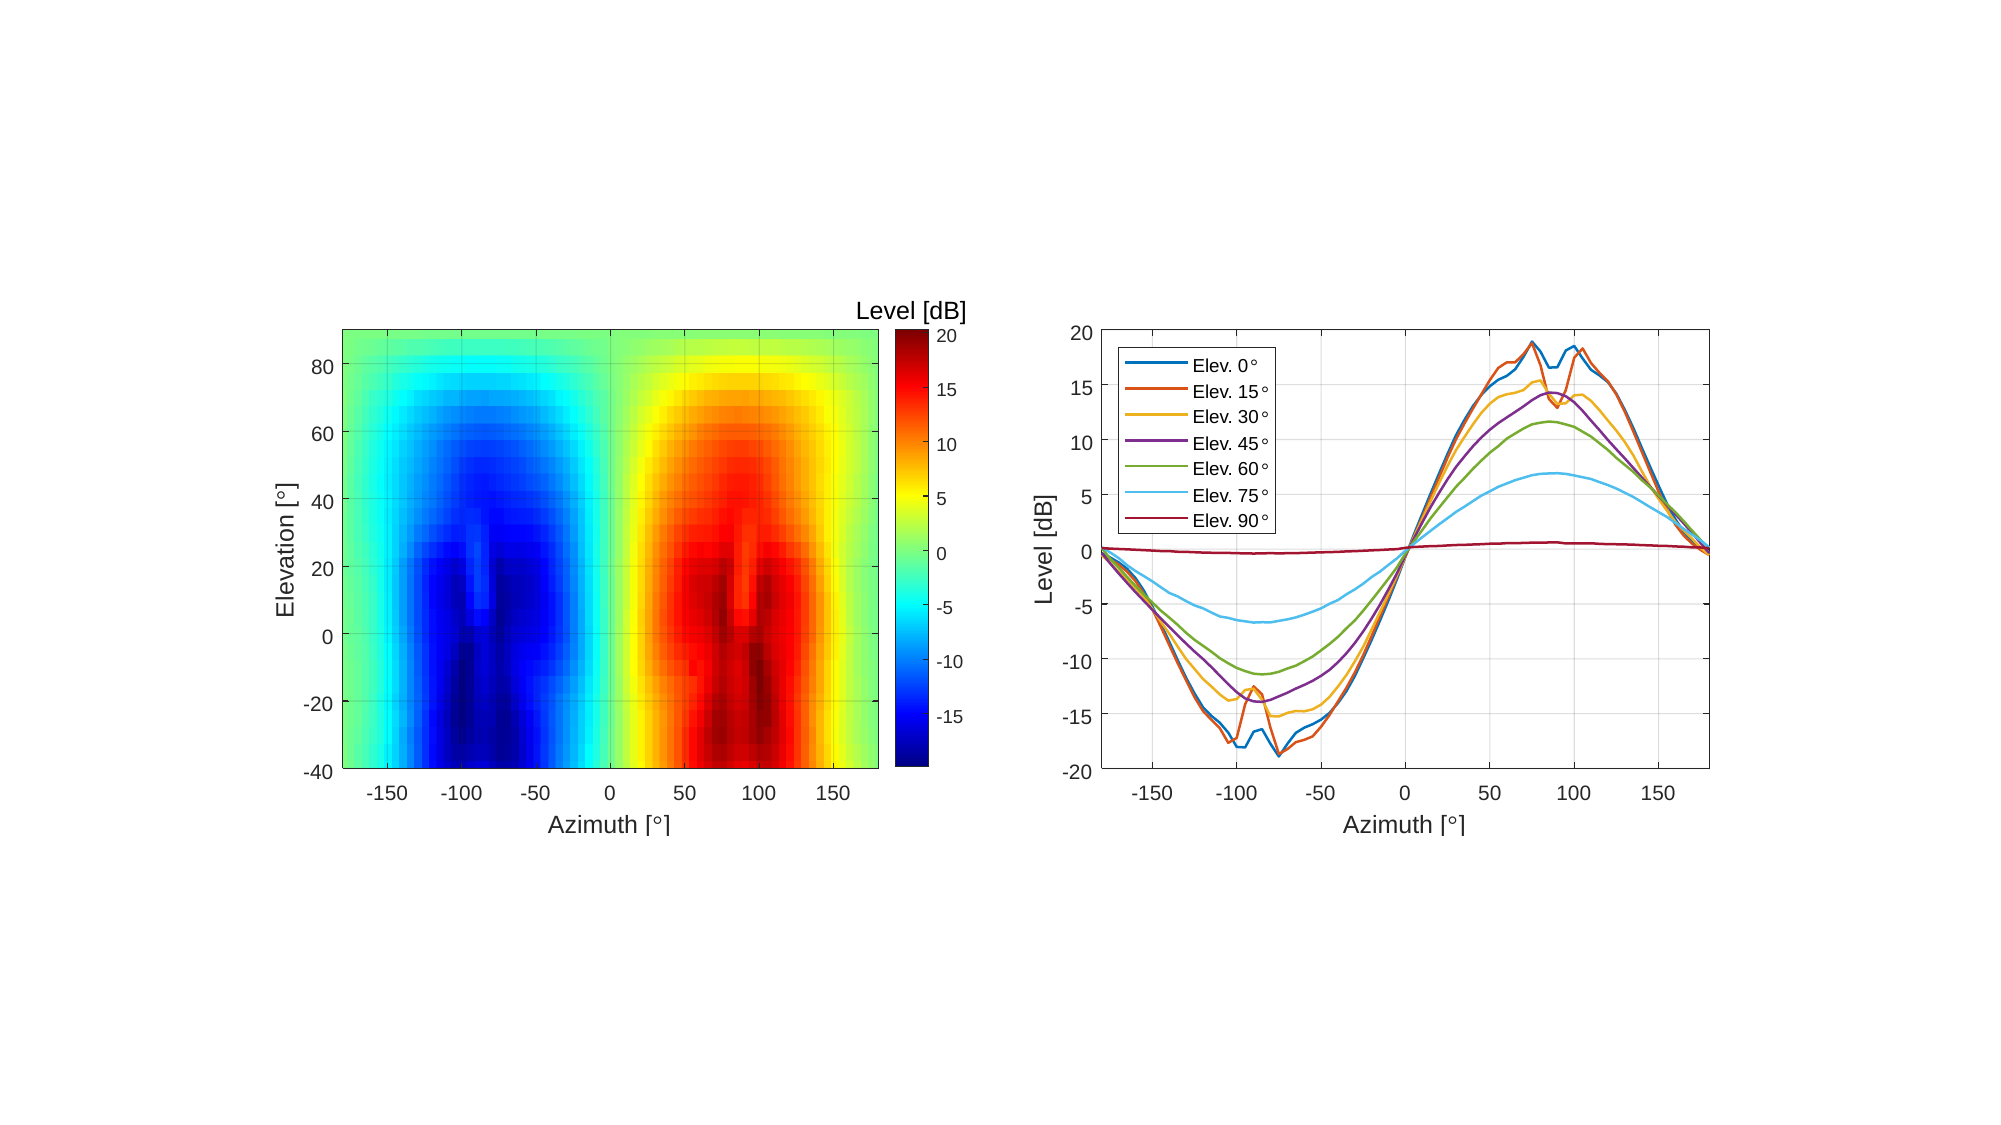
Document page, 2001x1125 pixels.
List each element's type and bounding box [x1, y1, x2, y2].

picture [253, 288, 1747, 836]
